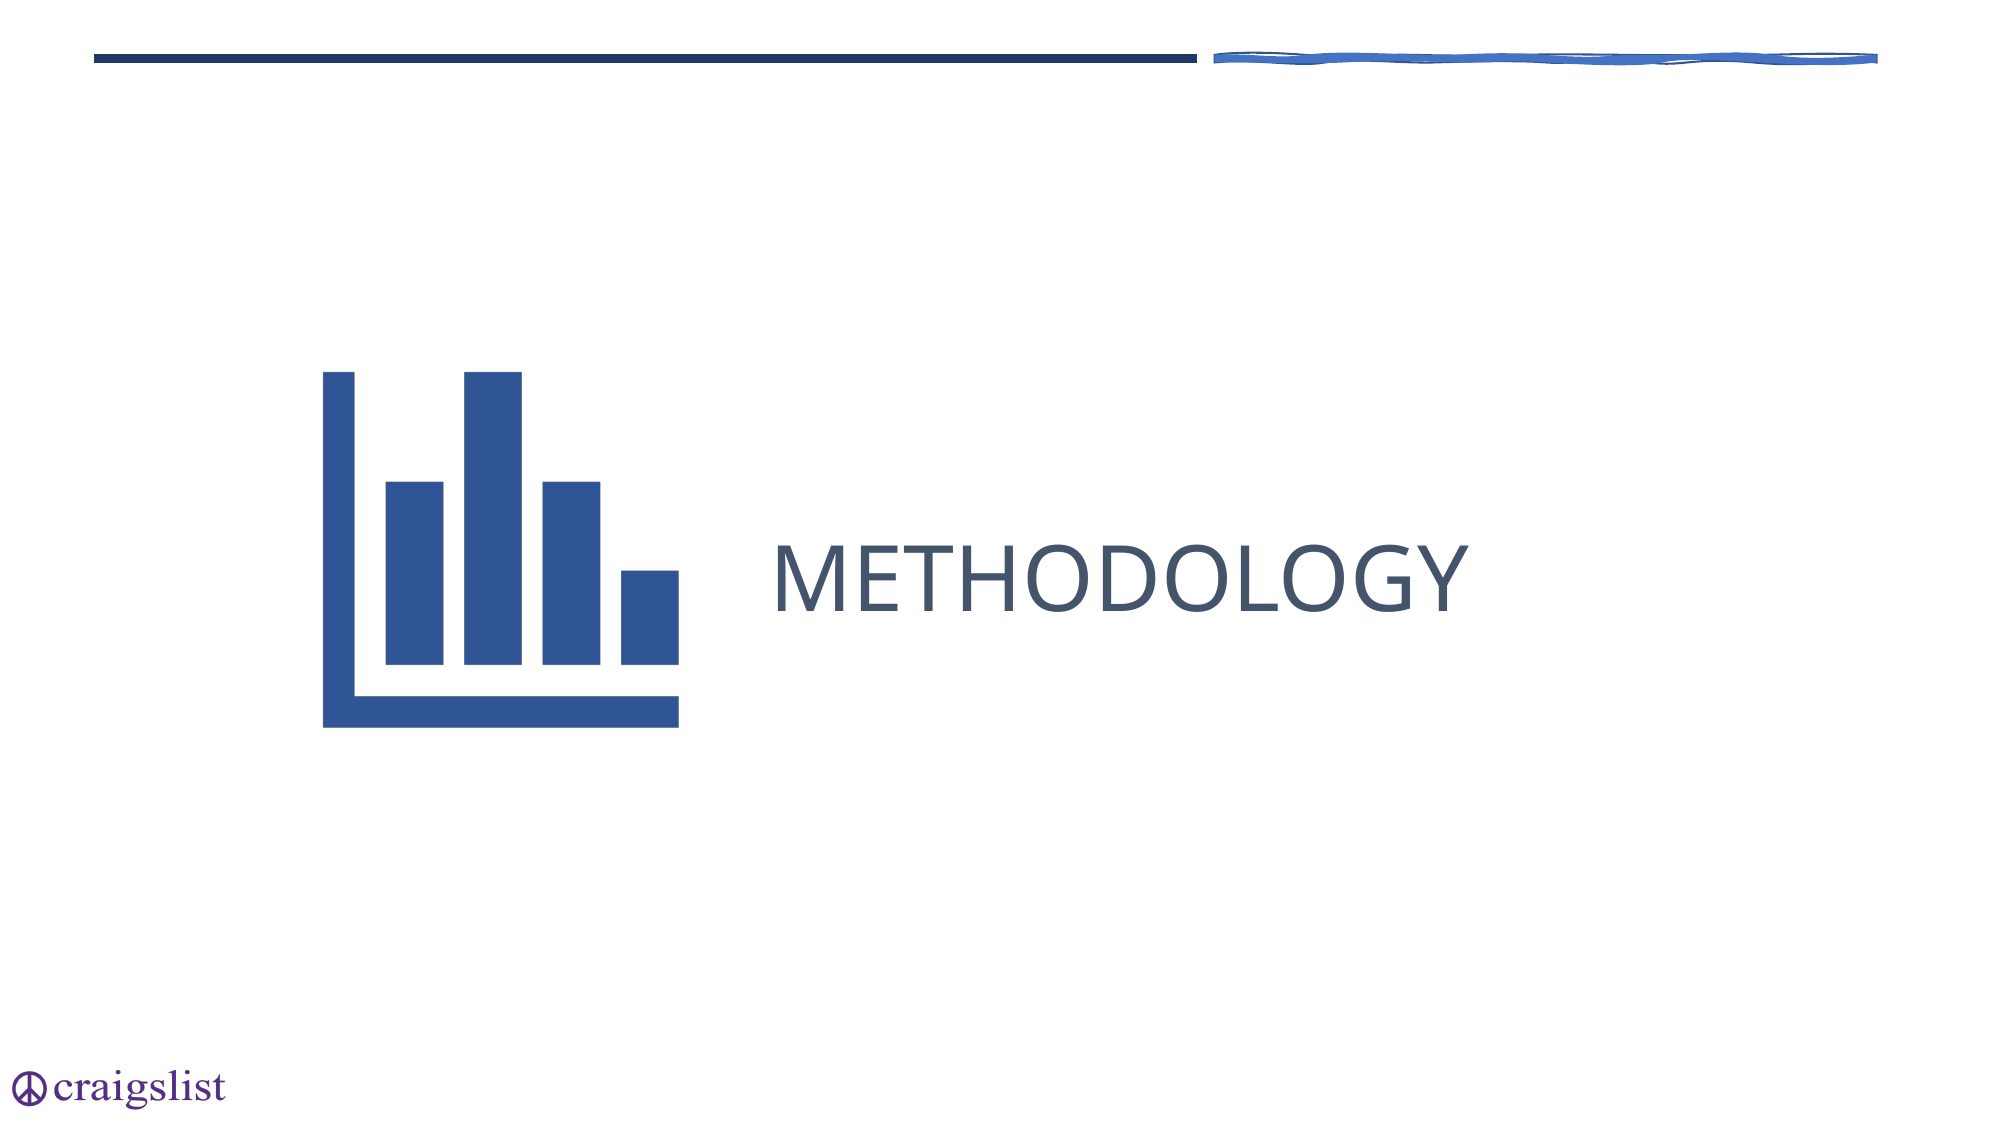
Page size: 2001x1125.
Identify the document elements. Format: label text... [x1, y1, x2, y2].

title METHODOLOGY [754, 253, 1870, 639]
picture [0, 1052, 237, 1125]
picture [250, 299, 752, 801]
